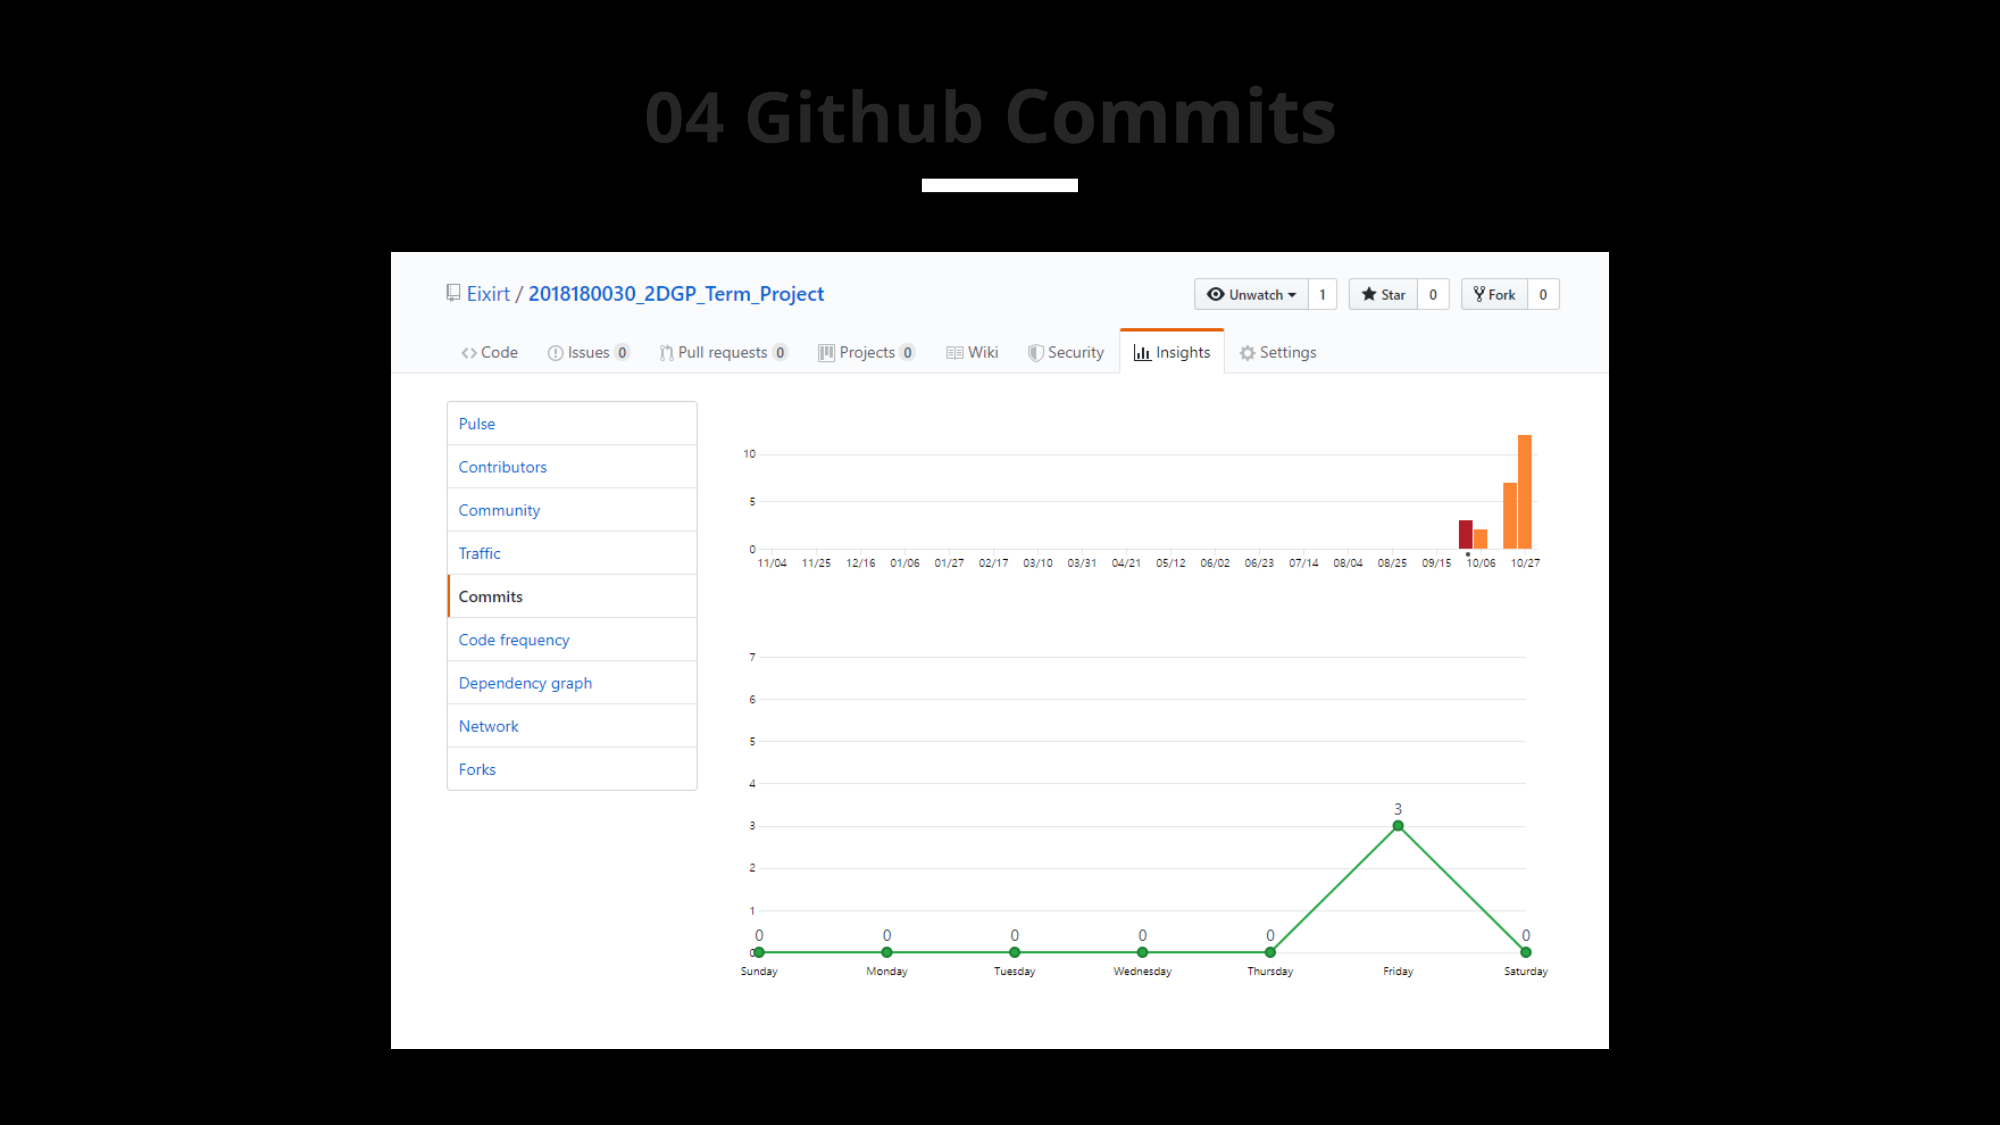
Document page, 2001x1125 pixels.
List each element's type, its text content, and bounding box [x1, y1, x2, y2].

picture [391, 252, 1609, 1049]
text_box [921, 177, 1079, 193]
text_box 04 Github Commits [629, 60, 1371, 165]
